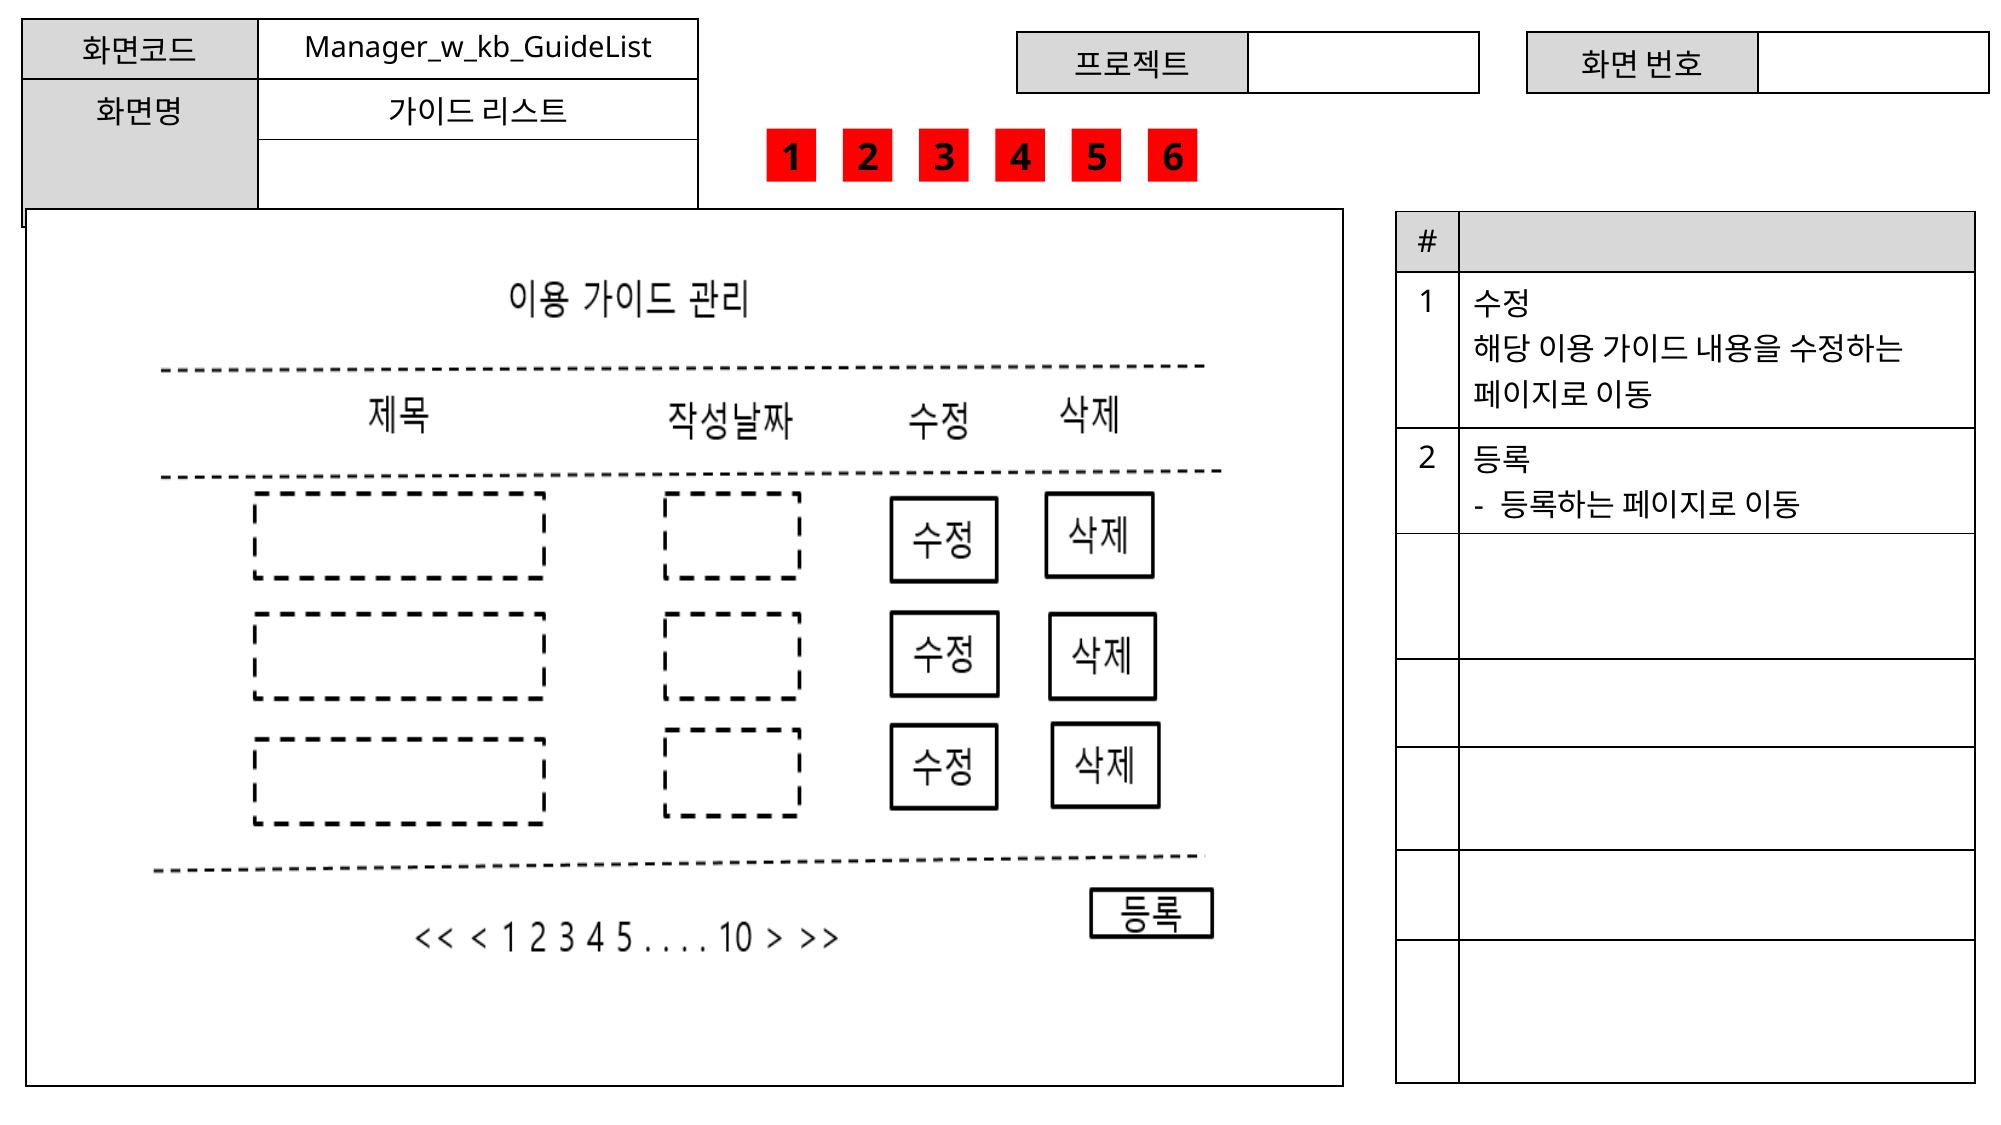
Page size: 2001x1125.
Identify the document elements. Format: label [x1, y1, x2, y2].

text_box [995, 128, 1045, 182]
table_cell [259, 140, 697, 208]
table_cell [259, 80, 697, 139]
table_header [1249, 33, 1478, 92]
table_cell [1397, 748, 1458, 849]
table_header [1528, 33, 1757, 92]
table_cell [1397, 534, 1458, 658]
table_header [259, 20, 697, 78]
table_cell [1460, 534, 1974, 658]
table_cell [1460, 941, 1974, 1082]
text_box [766, 128, 817, 182]
text_box [919, 128, 969, 182]
text_box [842, 128, 893, 182]
table_cell [1397, 429, 1458, 533]
table_cell [1460, 273, 1974, 427]
picture [103, 213, 1249, 1066]
table_cell [23, 80, 257, 226]
table_header [1397, 212, 1458, 271]
table_cell [1460, 748, 1974, 849]
table_cell [1397, 851, 1458, 939]
table_header [1460, 212, 1974, 271]
table_cell [1397, 660, 1458, 746]
table_header [1018, 33, 1247, 92]
table_header [23, 20, 257, 78]
table_cell [1460, 660, 1974, 746]
text_box [1071, 128, 1122, 182]
table_cell [1460, 429, 1974, 533]
text_box [1147, 128, 1198, 182]
table_cell [1460, 851, 1974, 939]
table_header [1759, 33, 1988, 92]
text_box [25, 208, 1344, 1087]
table_cell [1397, 273, 1458, 427]
table_cell [1397, 941, 1458, 1082]
